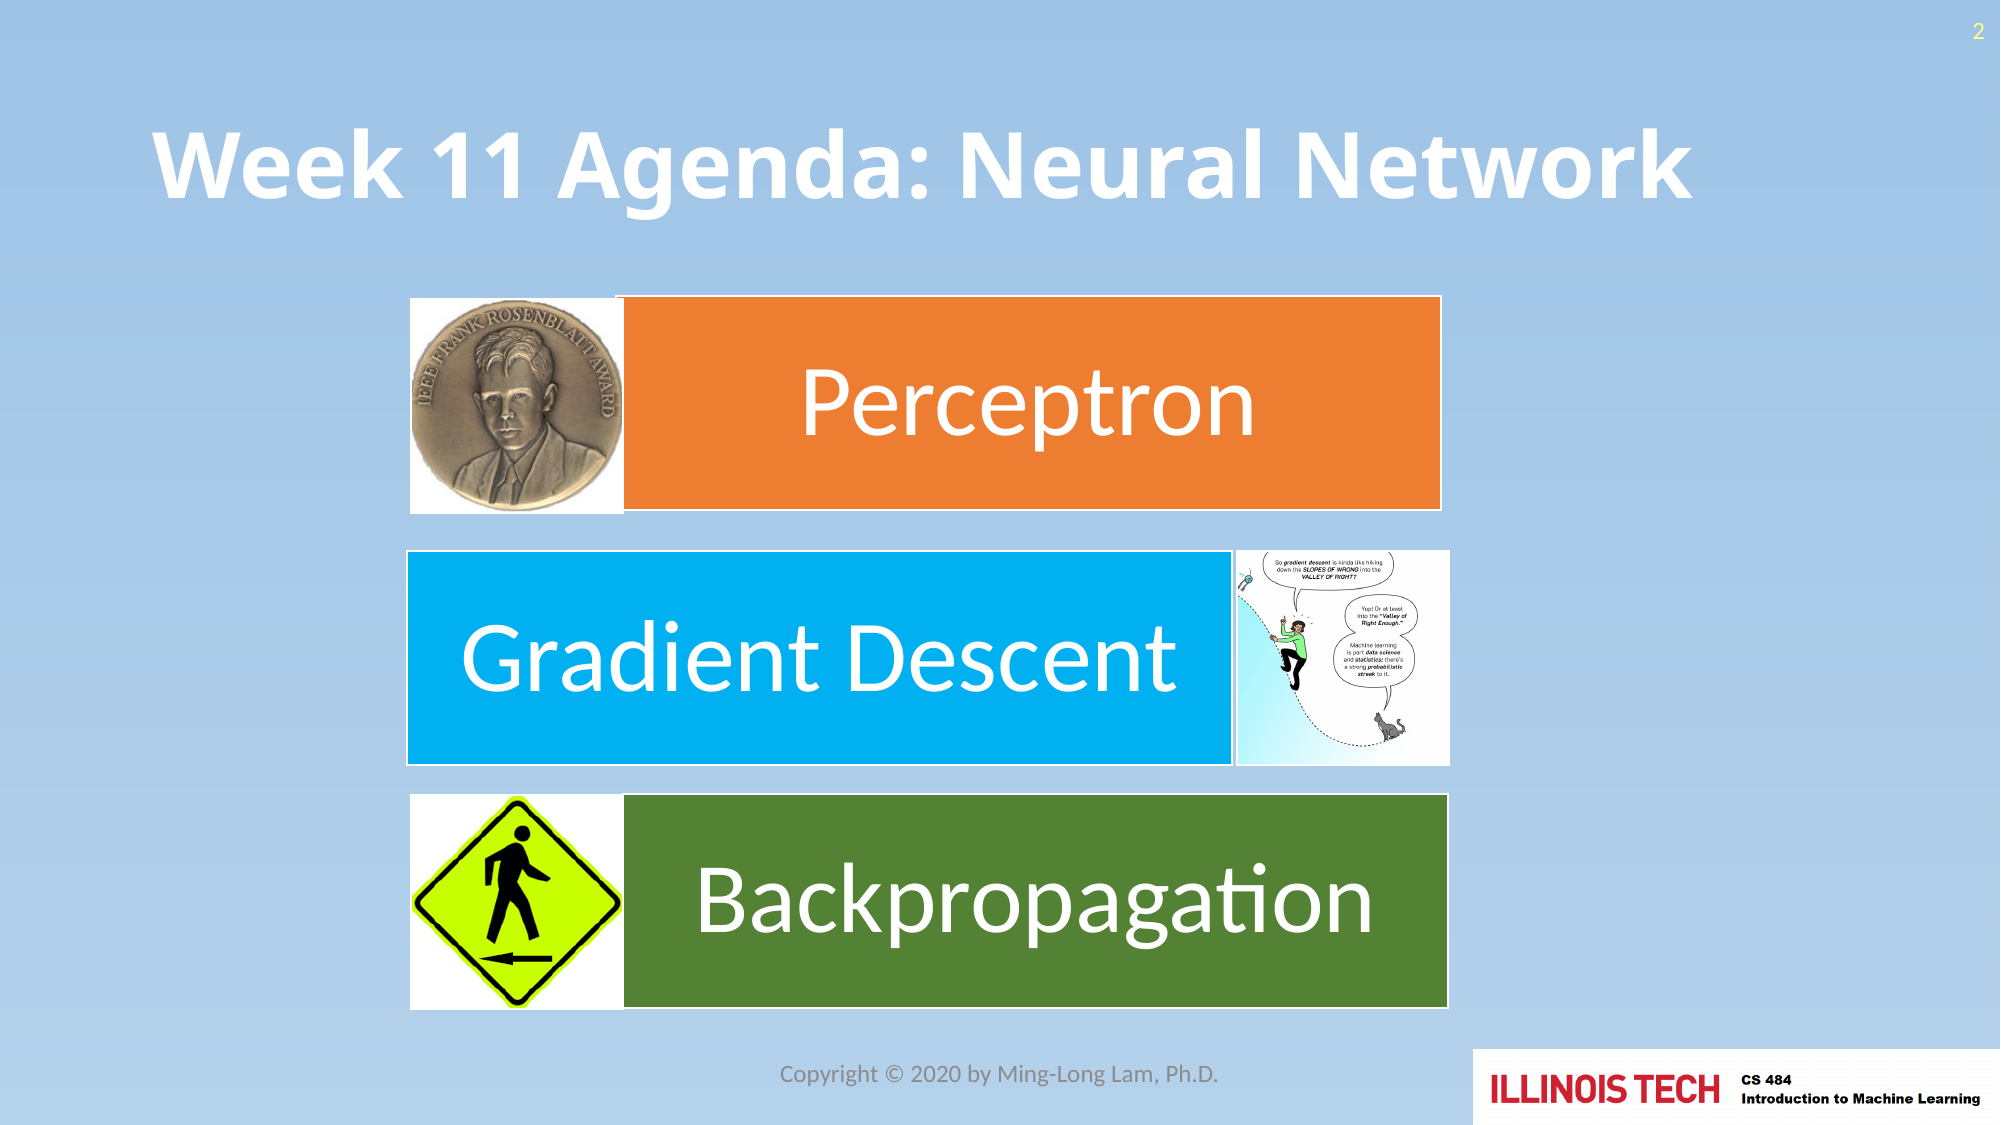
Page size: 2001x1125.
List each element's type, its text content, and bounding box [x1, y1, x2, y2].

slide_number 2 [1550, 0, 2000, 60]
picture [1473, 1049, 2000, 1125]
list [137, 295, 1863, 1010]
title Week 11 Agenda: Neural Network [137, 59, 1863, 278]
footer Copyright © 2020 by Ming-Long Lam, Ph.D. [662, 1042, 1338, 1103]
